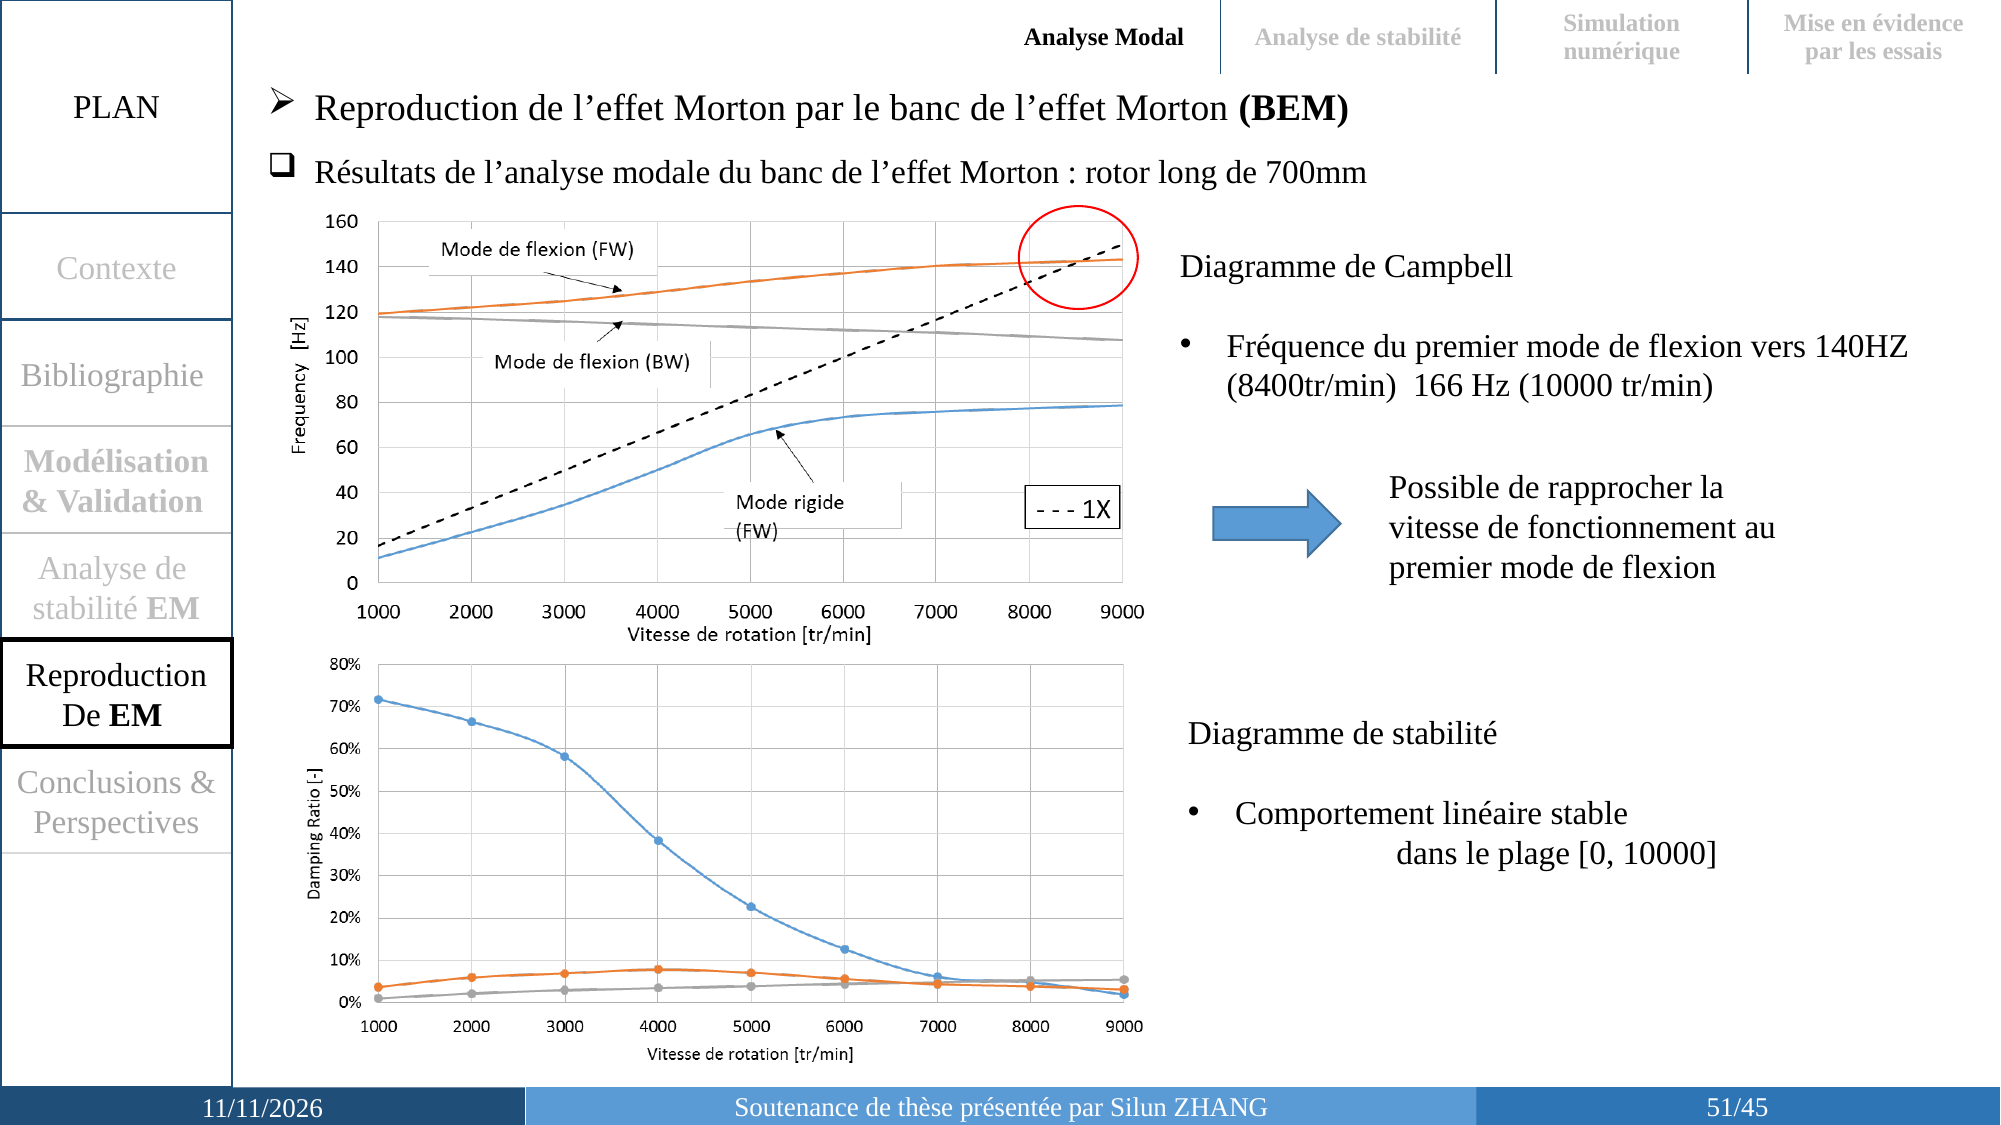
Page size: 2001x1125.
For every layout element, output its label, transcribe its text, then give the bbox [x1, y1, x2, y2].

picture [268, 202, 1160, 1084]
table_header Analyse de stabilité [1221, 0, 1495, 74]
text_box Diagramme de stabilité Comportement linéaire stable dans le plage [0, 10000] [1173, 704, 1950, 879]
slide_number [0, 1087, 525, 1125]
table_header Analyse Modal [988, 0, 1220, 74]
text_box Reproduction de l’effet Morton par le banc de l’effet Morton (BEM) [252, 75, 1375, 136]
text_box [1212, 488, 1343, 559]
text_box Reproduction De EM [0, 639, 233, 747]
text_box Résultats de l’analyse modale du banc de l’effet Morton : rotor long de 700mm [252, 142, 1676, 198]
footer Soutenance de thèse présentée par Silun ZHANG [526, 1087, 1477, 1125]
slide_number 51/45 [1477, 1087, 2000, 1125]
text_box Contexte [0, 212, 233, 321]
text_box [0, 747, 233, 1087]
table_header Mise en évidence par les essais [1749, 0, 2000, 74]
text_box [0, 321, 233, 639]
table_header Simulation numérique [1497, 0, 1747, 74]
text_box [0, 0, 233, 212]
text_box Possible de rapprocher la vitesse de fonctionnement au premier mode de flexion [1374, 457, 1808, 593]
